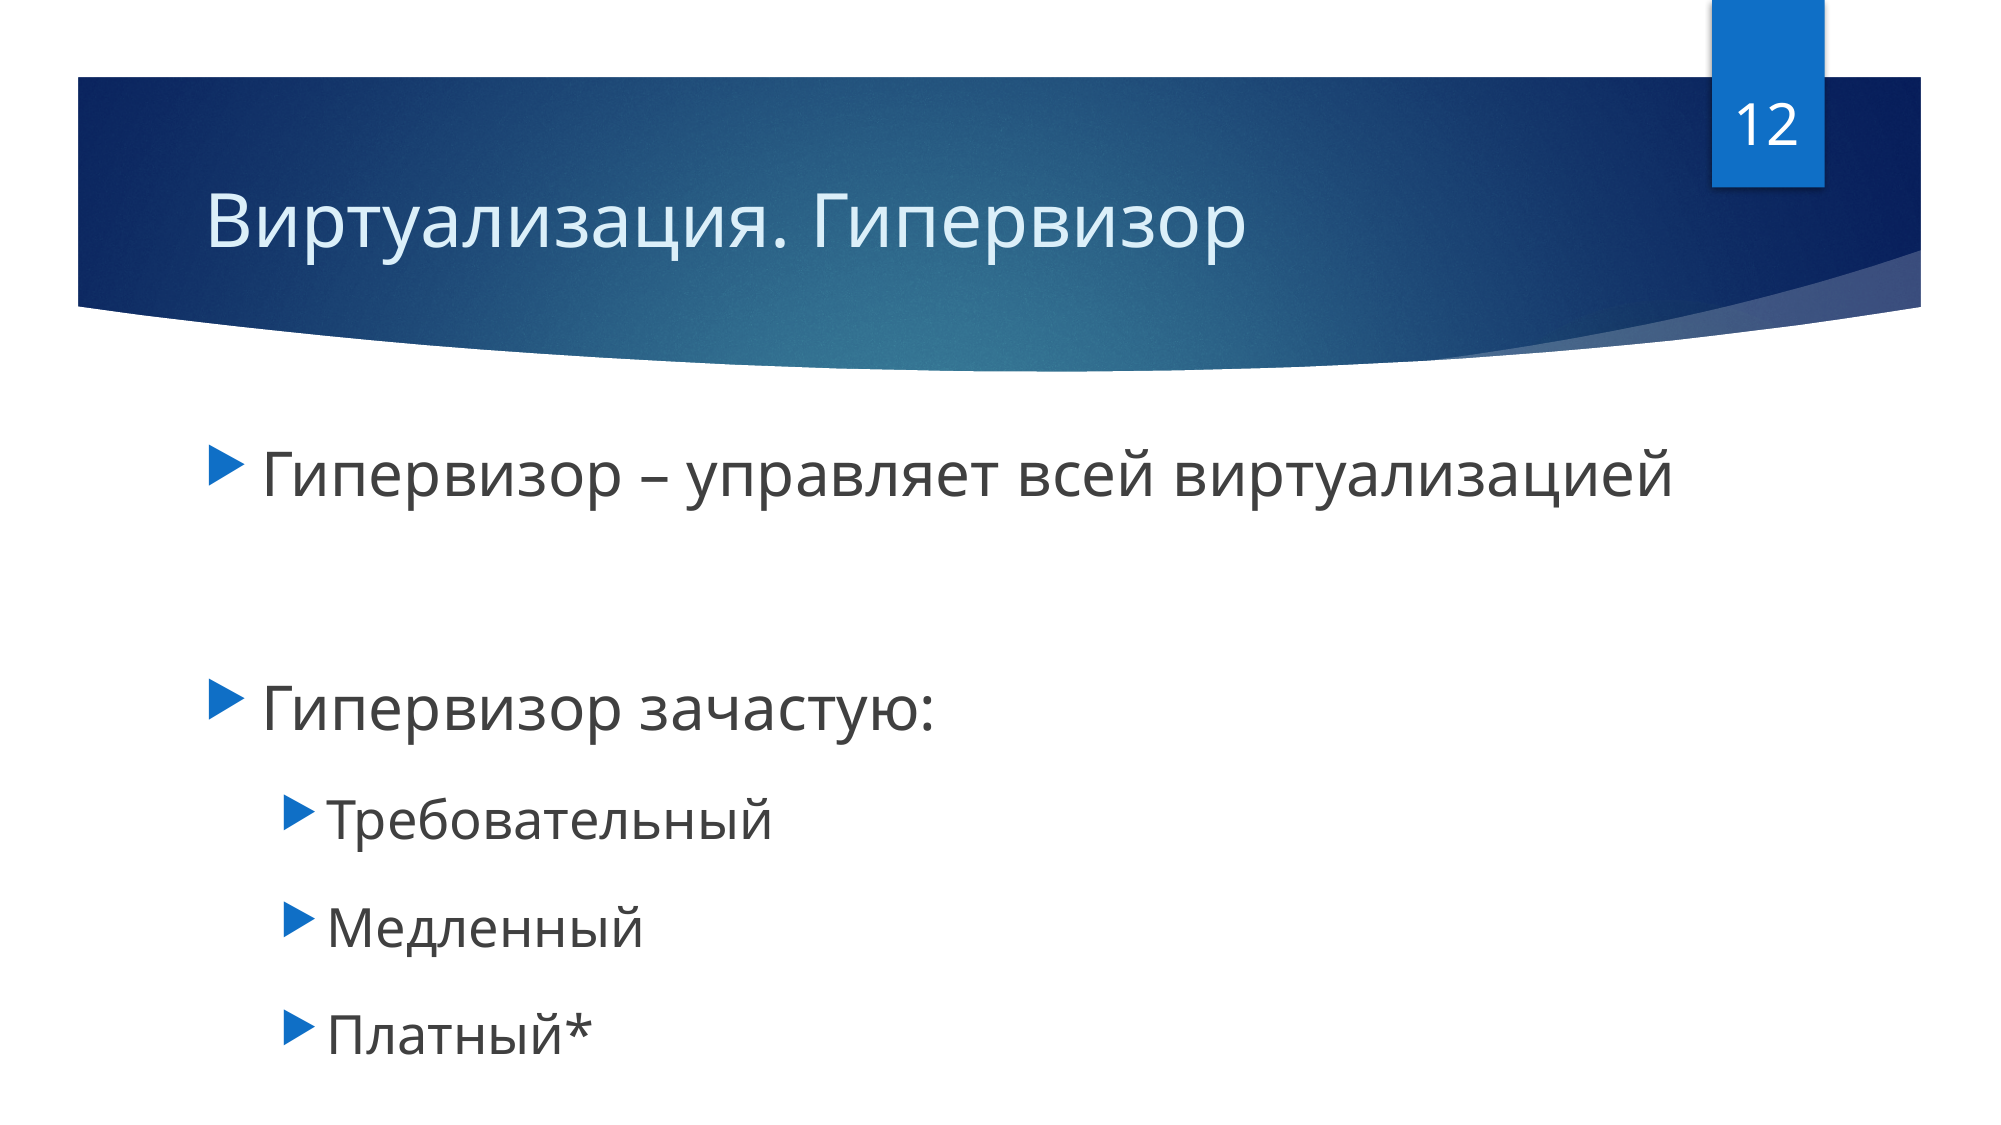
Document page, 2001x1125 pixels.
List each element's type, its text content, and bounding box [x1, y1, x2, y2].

list Гипервизор – управляет всей виртуализацией Гипервизор зачастую: Требовательный Медленный Платный* [189, 427, 1745, 1083]
title Виртуализация. Гипервизор [189, 159, 1638, 276]
slide_number 12 [1698, 48, 1836, 175]
